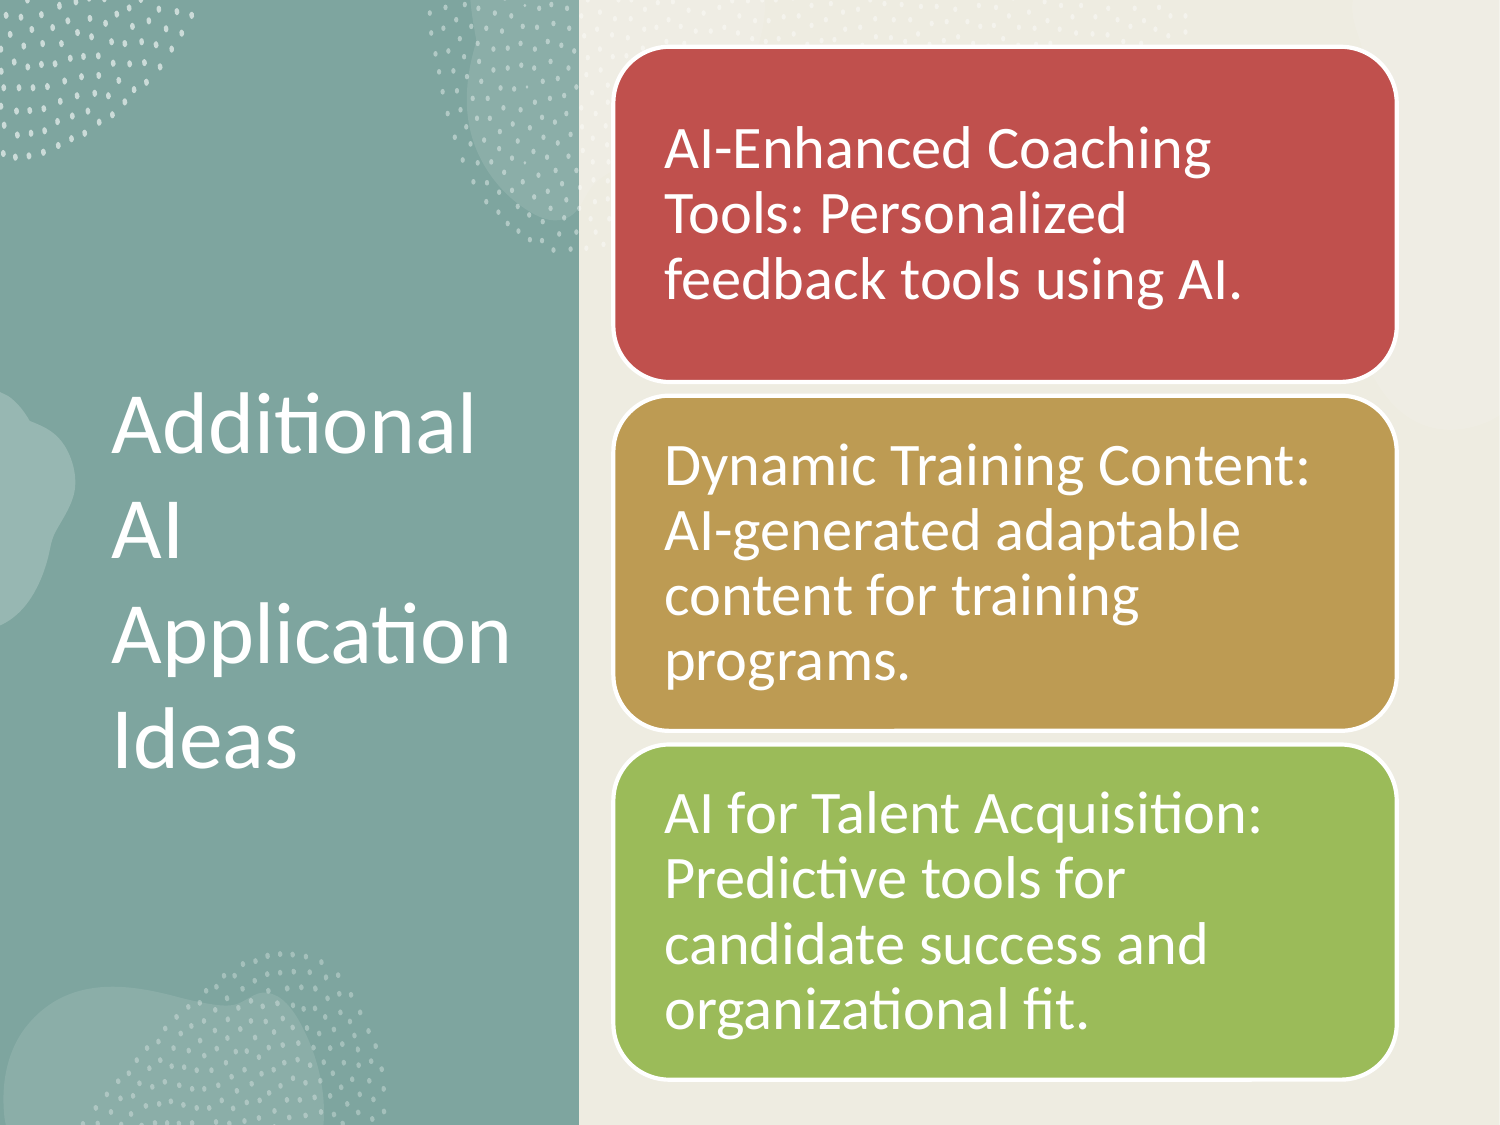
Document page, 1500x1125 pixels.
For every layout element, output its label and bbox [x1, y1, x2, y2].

text_box [0, 0, 1500, 1125]
list [613, 37, 1397, 1089]
